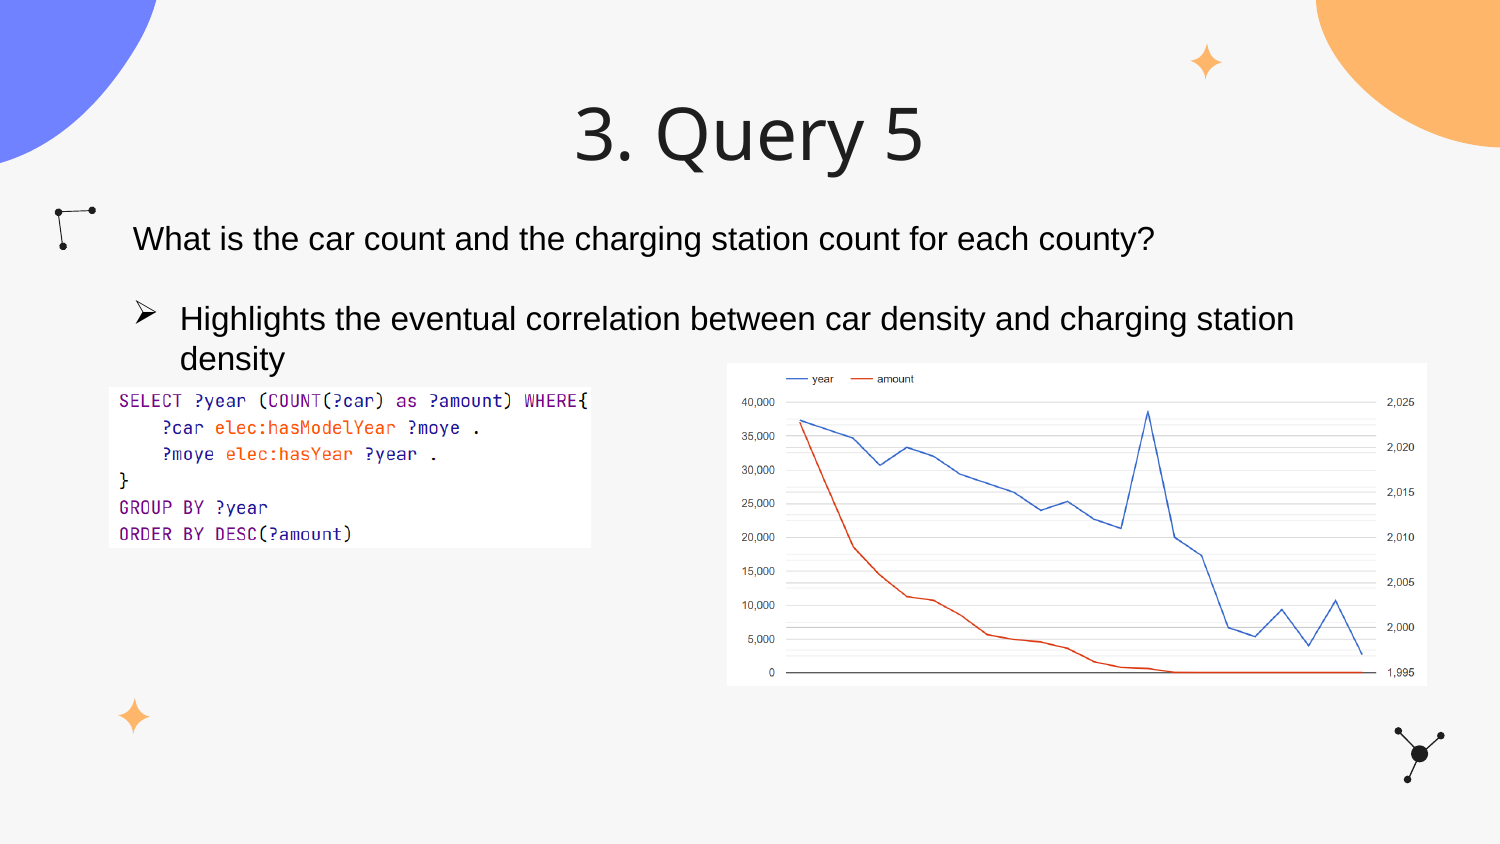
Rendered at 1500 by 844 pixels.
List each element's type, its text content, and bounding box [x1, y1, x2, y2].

picture [727, 363, 1427, 686]
text_box [118, 697, 151, 735]
title 3. Query 5 [118, 72, 1382, 167]
picture [108, 387, 592, 549]
text_box What is the car count and the charging station count for each county? Highlights the eventual correlation between car density and charging station density [118, 209, 1410, 385]
text_box [1190, 43, 1223, 80]
